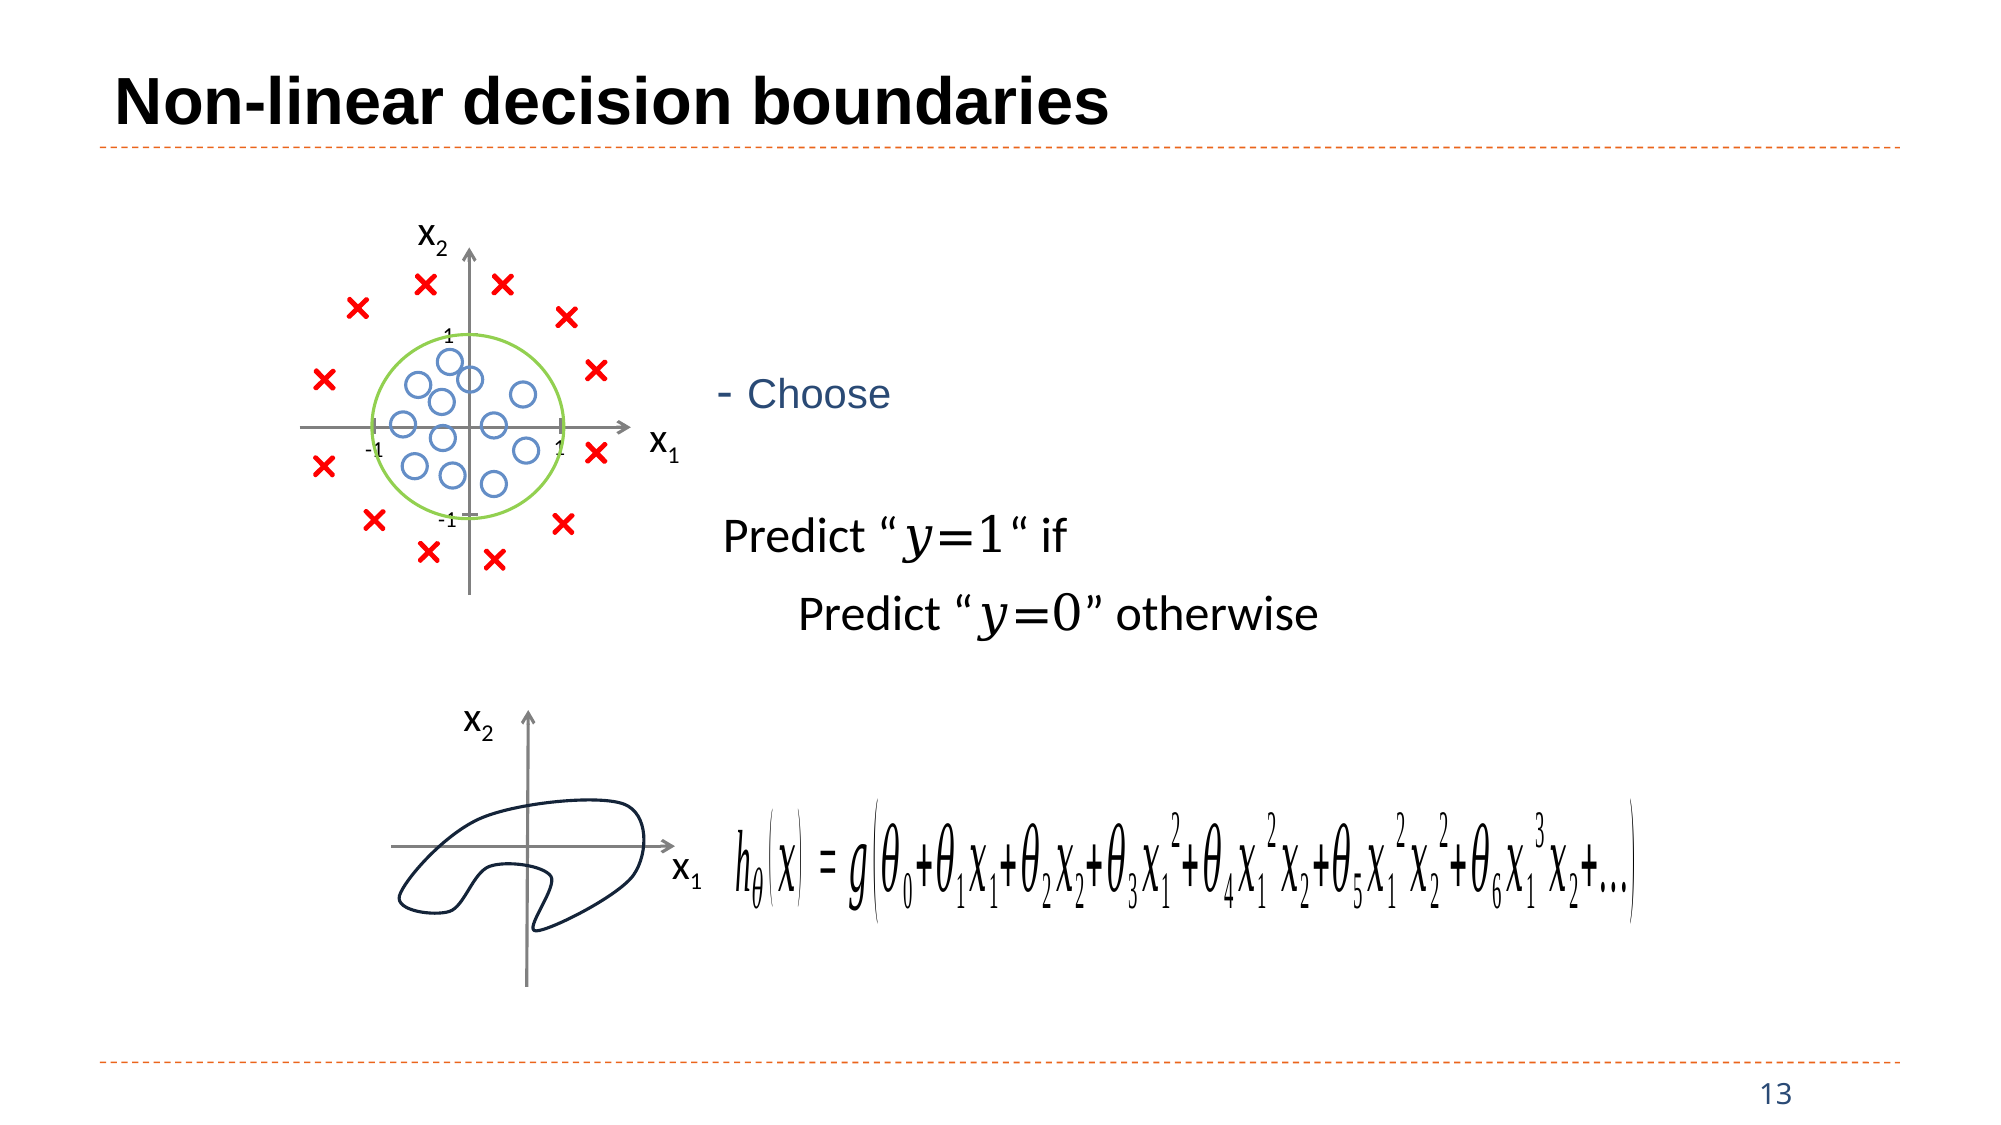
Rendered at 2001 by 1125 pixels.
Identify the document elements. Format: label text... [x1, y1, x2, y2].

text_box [311, 271, 610, 573]
text_box x2 [448, 682, 509, 754]
text_box [534, 798, 646, 845]
text_box [438, 805, 520, 845]
text_box x1 [657, 830, 717, 902]
text_box Predict “𝑦=0” otherwise [524, 572, 1412, 648]
text_box [534, 858, 643, 933]
text_box x1 [634, 403, 695, 476]
text_box [397, 858, 520, 915]
text_box x2 [402, 196, 463, 269]
title Non-linear decision boundaries [99, 24, 1900, 146]
